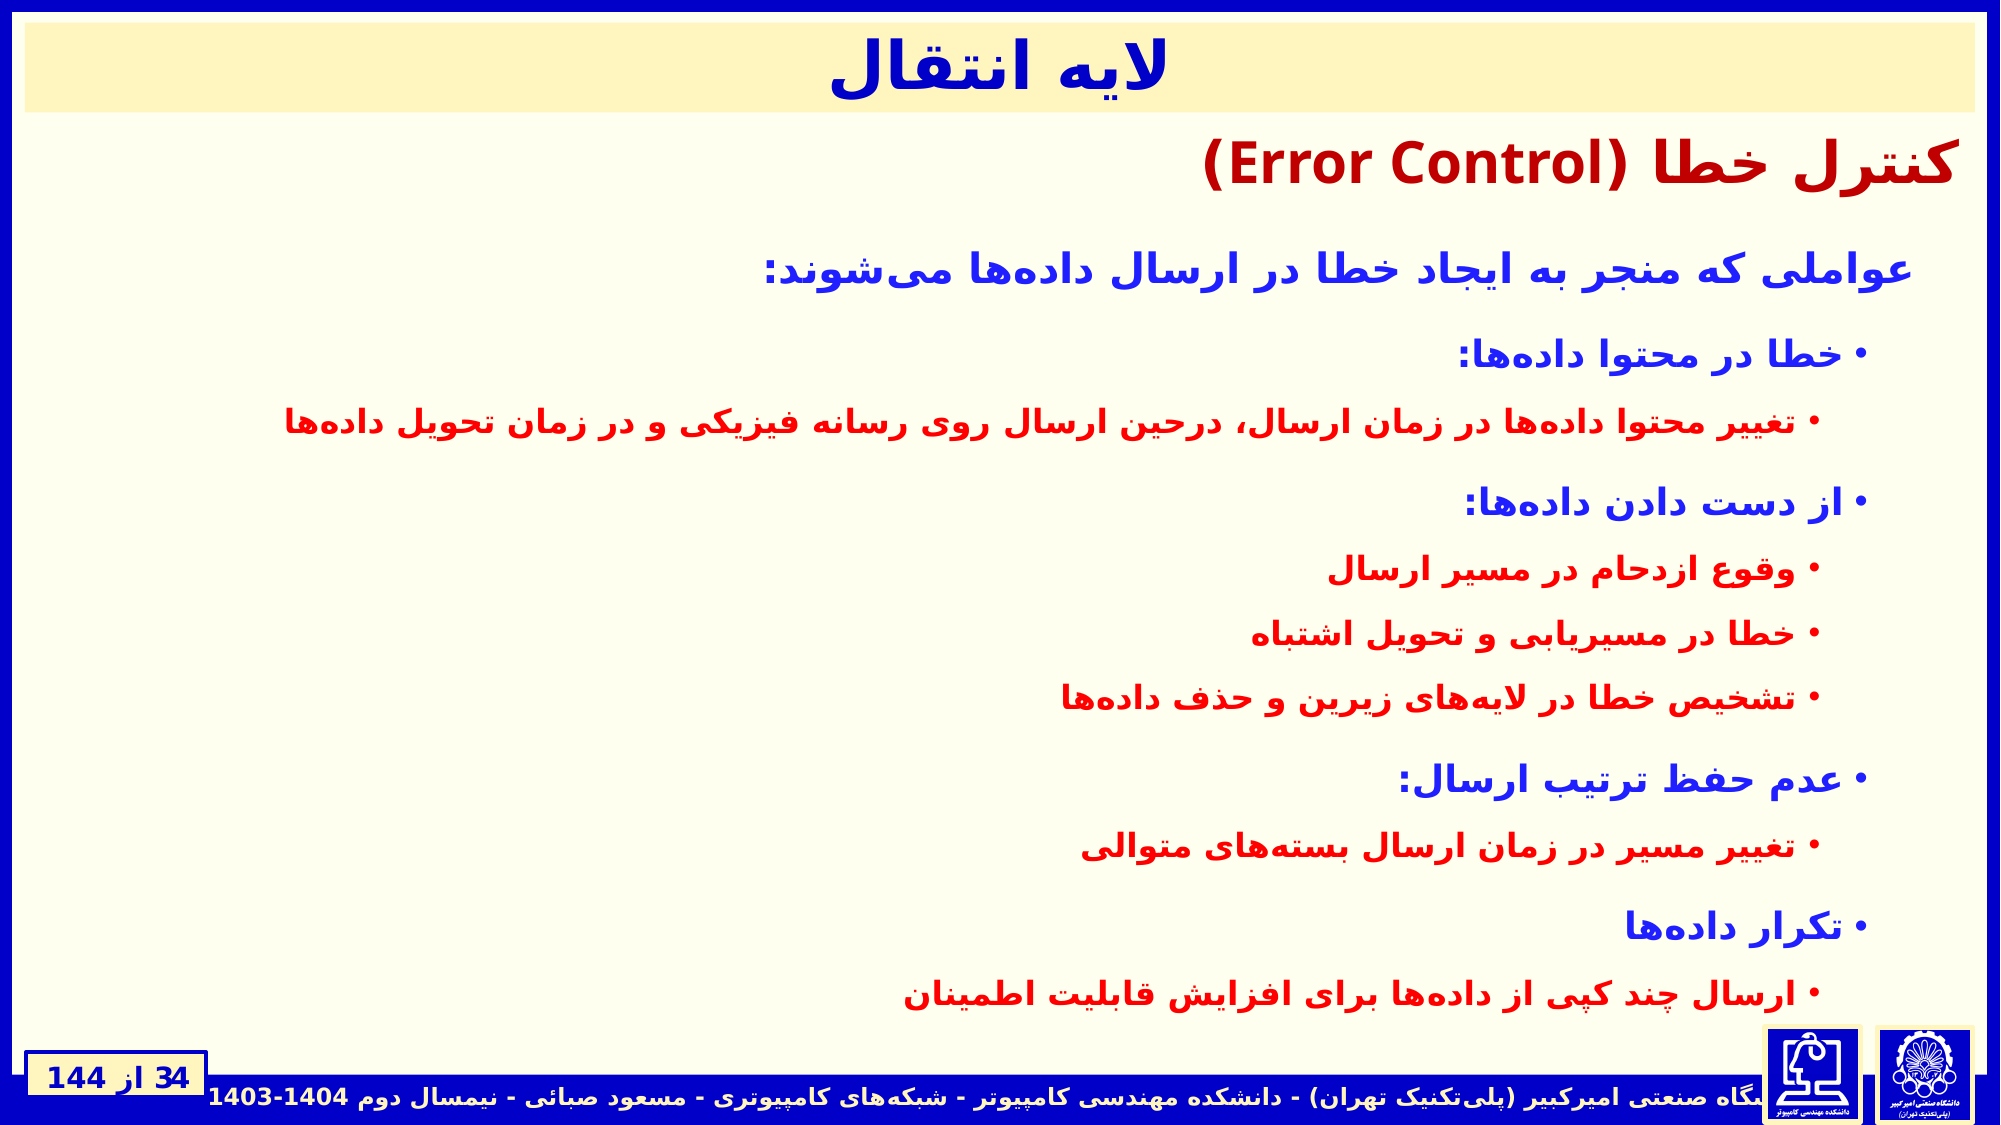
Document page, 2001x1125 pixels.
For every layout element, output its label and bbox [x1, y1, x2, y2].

text_box [0, 0, 2000, 1125]
